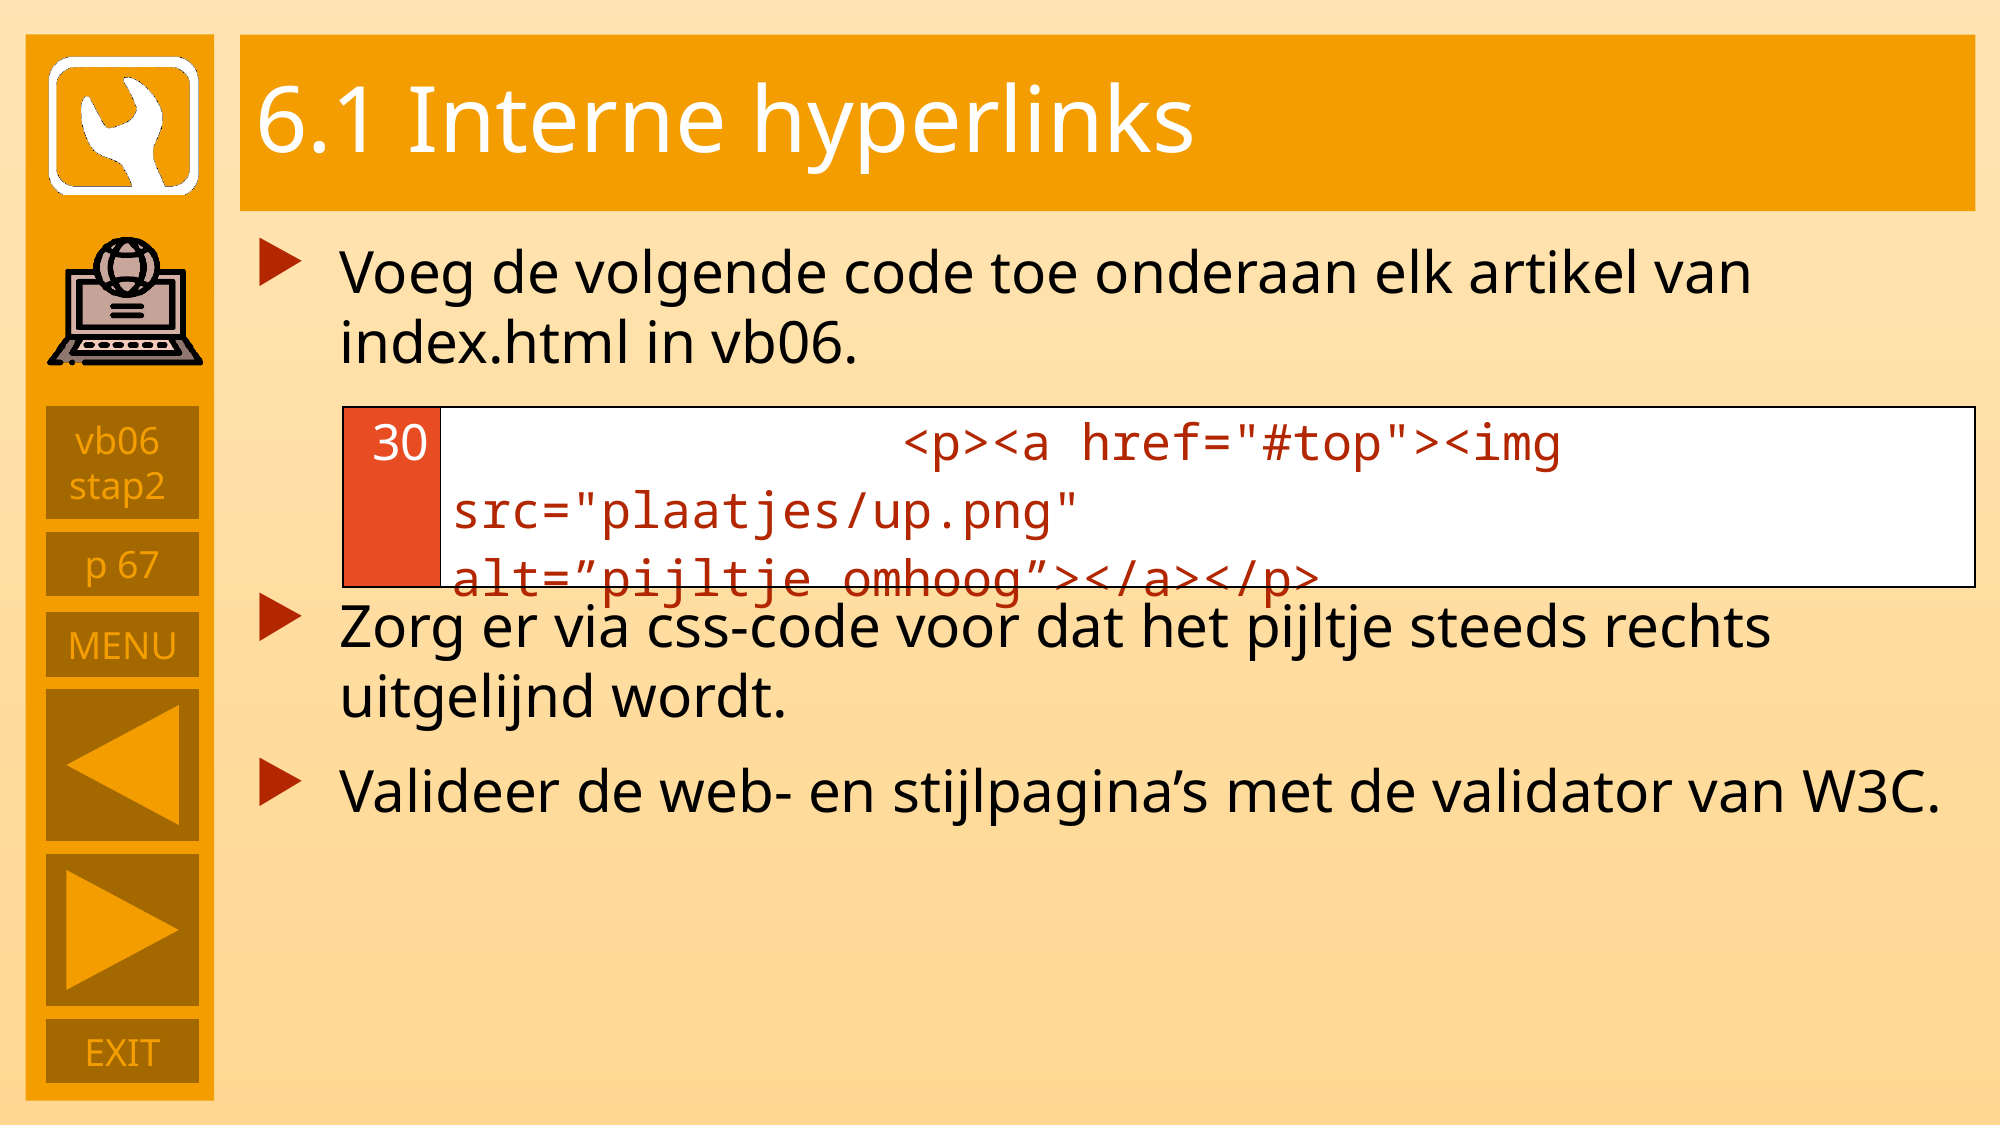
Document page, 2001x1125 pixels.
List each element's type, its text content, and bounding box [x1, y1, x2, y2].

text_box [65, 868, 181, 992]
text_box p 67 [46, 532, 199, 596]
text_box [0, 352, 25, 360]
text_box [0, 766, 25, 773]
text_box EXIT [46, 1019, 199, 1083]
table_header 30 [344, 408, 440, 586]
picture [47, 55, 199, 195]
text_box [215, 193, 240, 199]
text_box [1976, 172, 2000, 176]
text_box [215, 352, 240, 360]
text_box [0, 193, 25, 199]
table_header <p><a href="#top"><img src="plaatjes/up.png" alt=”pijltje omhoog”></a></p> [441, 408, 1974, 586]
picture [47, 229, 203, 373]
text_box vb06 stap2 [46, 406, 199, 519]
title 6.1 Interne hyperlinks [240, 34, 1976, 212]
text_box [1976, 193, 2000, 199]
text_box [215, 766, 240, 773]
text_box [25, 33, 215, 1102]
text_box MENU [46, 612, 199, 677]
text_box [64, 703, 180, 827]
text_box [0, 172, 25, 176]
text_box [46, 689, 199, 841]
text_box [46, 854, 199, 1006]
text_box [215, 172, 240, 176]
text_box Voeg de volgende code toe onderaan elk artikel van index.html in vb06. Zorg er via css-code voor dat het pijltje steeds rechts uitgelijnd wordt. Valideer de web- en stijlpagina’s met de validator van W3C. [240, 227, 2000, 927]
